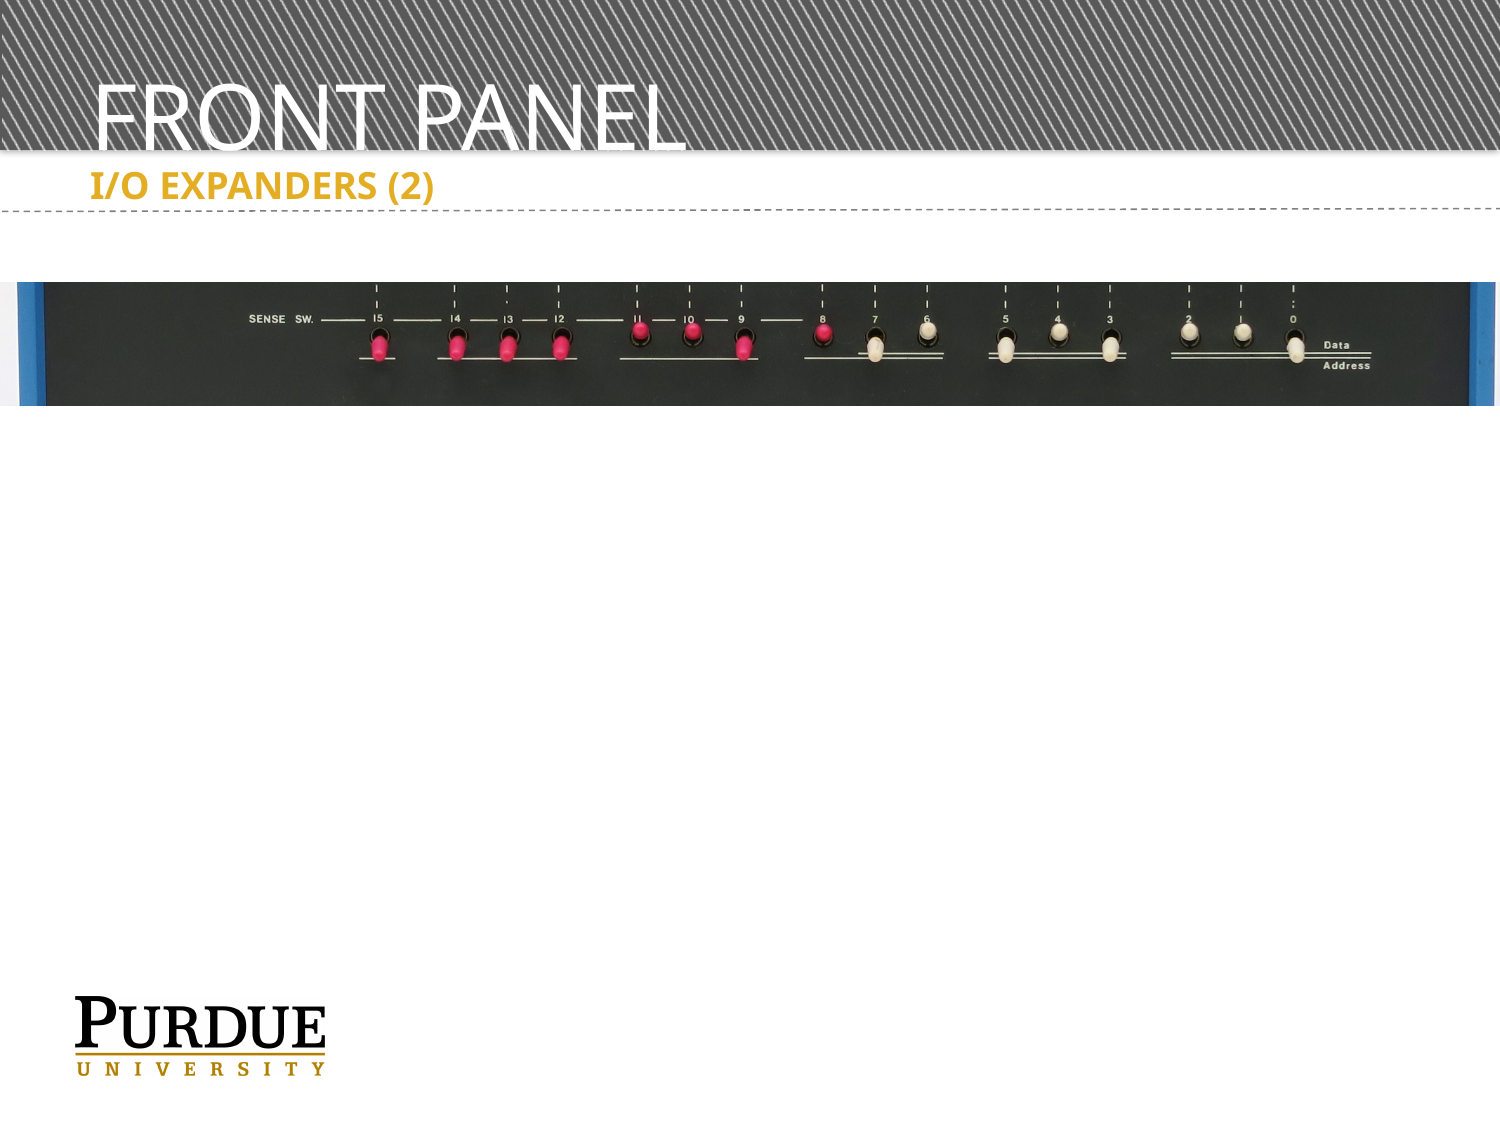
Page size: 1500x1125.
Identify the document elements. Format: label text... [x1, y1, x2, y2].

list I/O Expanders (2) [75, 154, 1425, 228]
title Front Panel [75, 51, 1427, 175]
picture [75, 996, 325, 1076]
picture [0, 282, 1500, 406]
